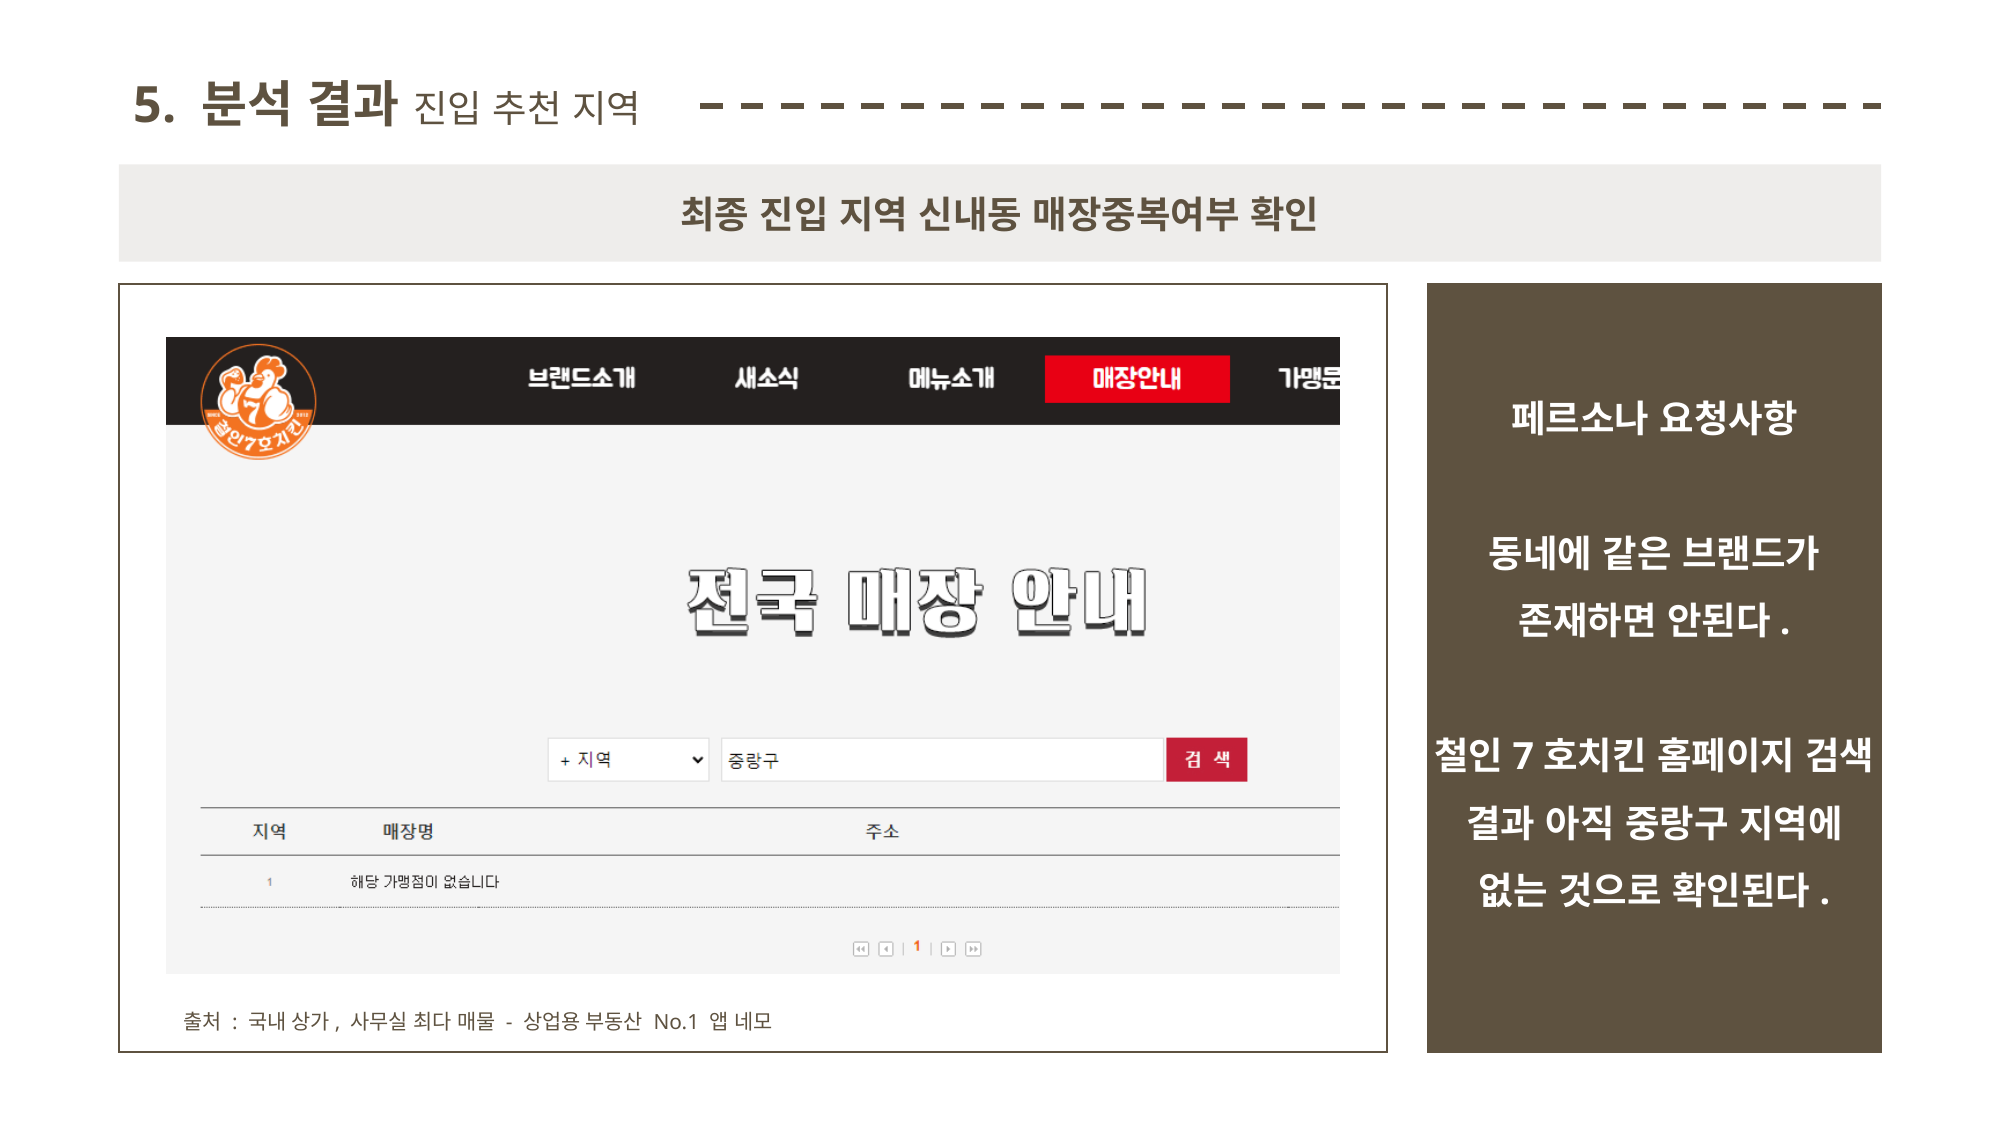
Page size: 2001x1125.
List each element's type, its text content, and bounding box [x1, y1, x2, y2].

text_box [118, 163, 1882, 263]
text_box [1427, 920, 1882, 1053]
picture [166, 337, 1340, 974]
text_box [118, 283, 1388, 1053]
text_box [1427, 283, 1882, 319]
text_box 최종 진입 지역 신내동 매장중복여부 확인 [665, 183, 1335, 244]
text_box 5. 분석 결과 진입 추천 지역 [118, 47, 755, 165]
text_box 페르소나 요청사항 동네에 같은 브랜드가 존재하면 안된다. 철인7호치킨 홈페이지 검색 결과 아직 중랑구 지역에 없는 것으로 확인된다. [1415, 319, 1895, 920]
text_box 출처 : 국내 상가, 사무실 최다 매물 - 상업용 부동산 No.1 앱 네모 [168, 1001, 788, 1042]
